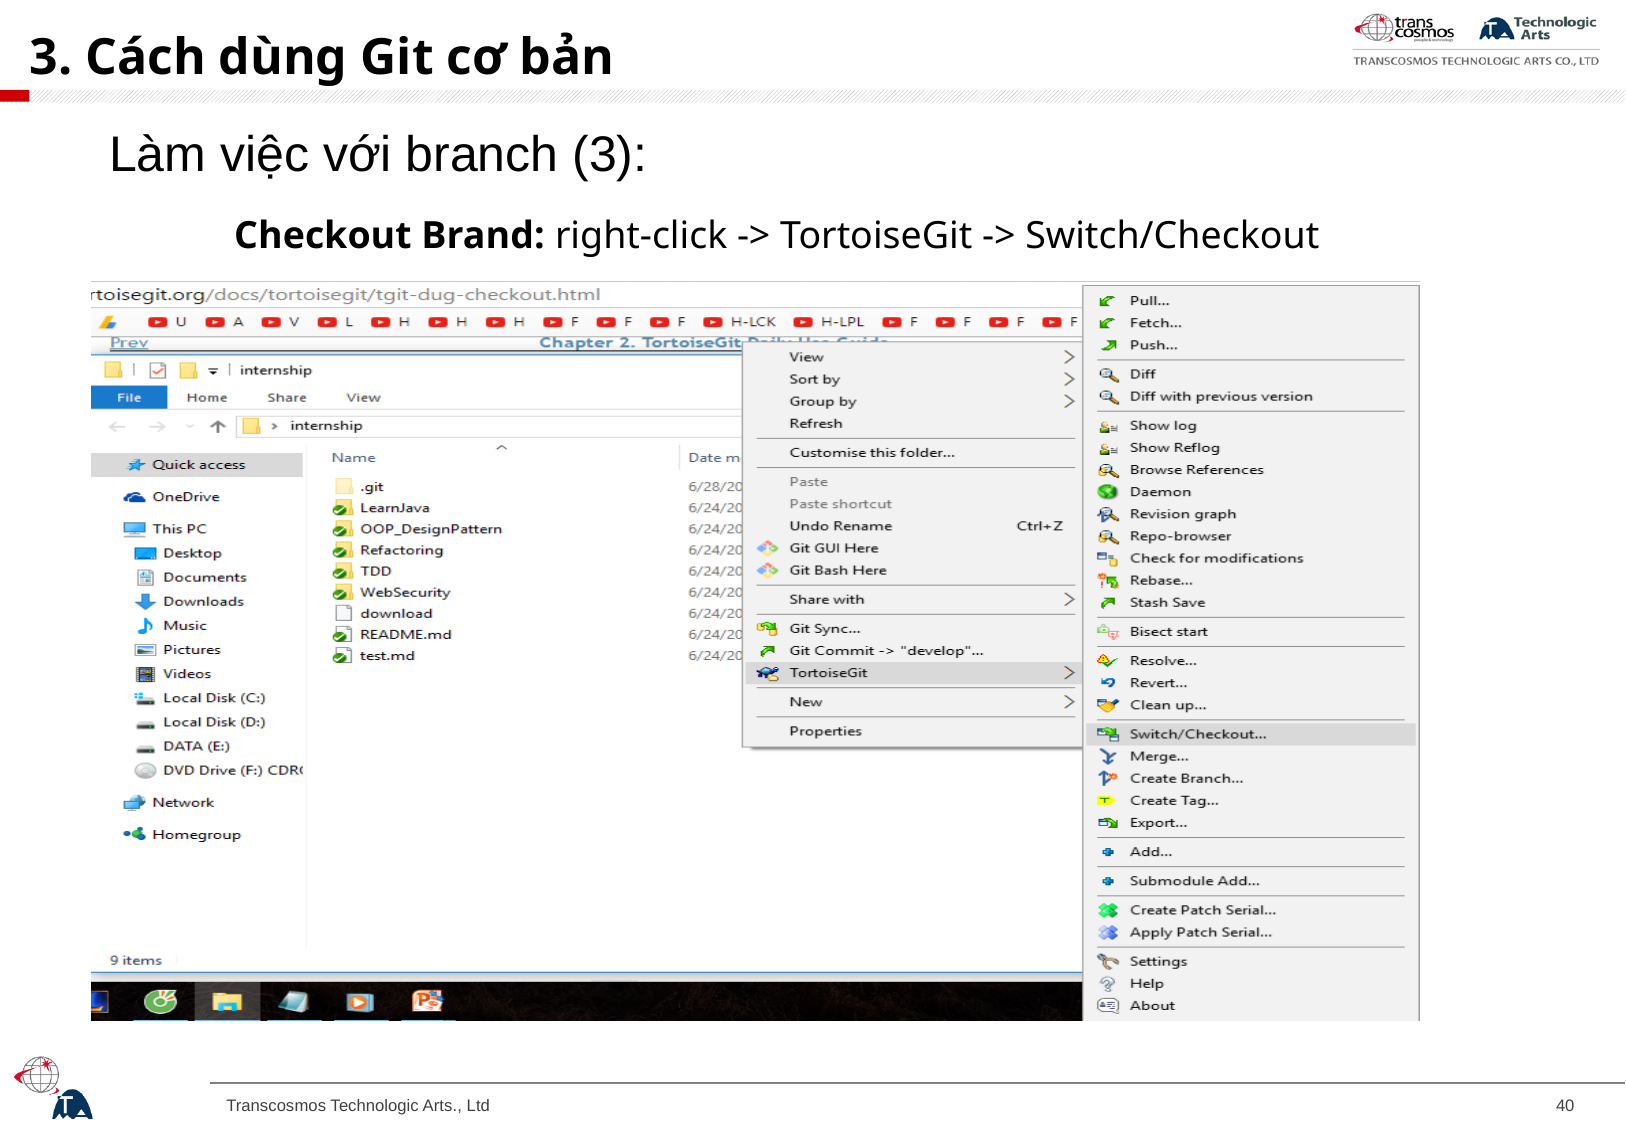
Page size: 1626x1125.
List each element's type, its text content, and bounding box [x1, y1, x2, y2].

text_box Checkout Brand: right-click -> TortoiseGit -> Switch/Checkout [56, 148, 1498, 262]
picture [91, 280, 1421, 1021]
title 3. Cách dùng Git cơ bản [19, 25, 670, 90]
text_box Làm việc với branch (3): [19, 113, 1581, 189]
picture [1351, 12, 1616, 79]
picture [14, 1055, 93, 1120]
